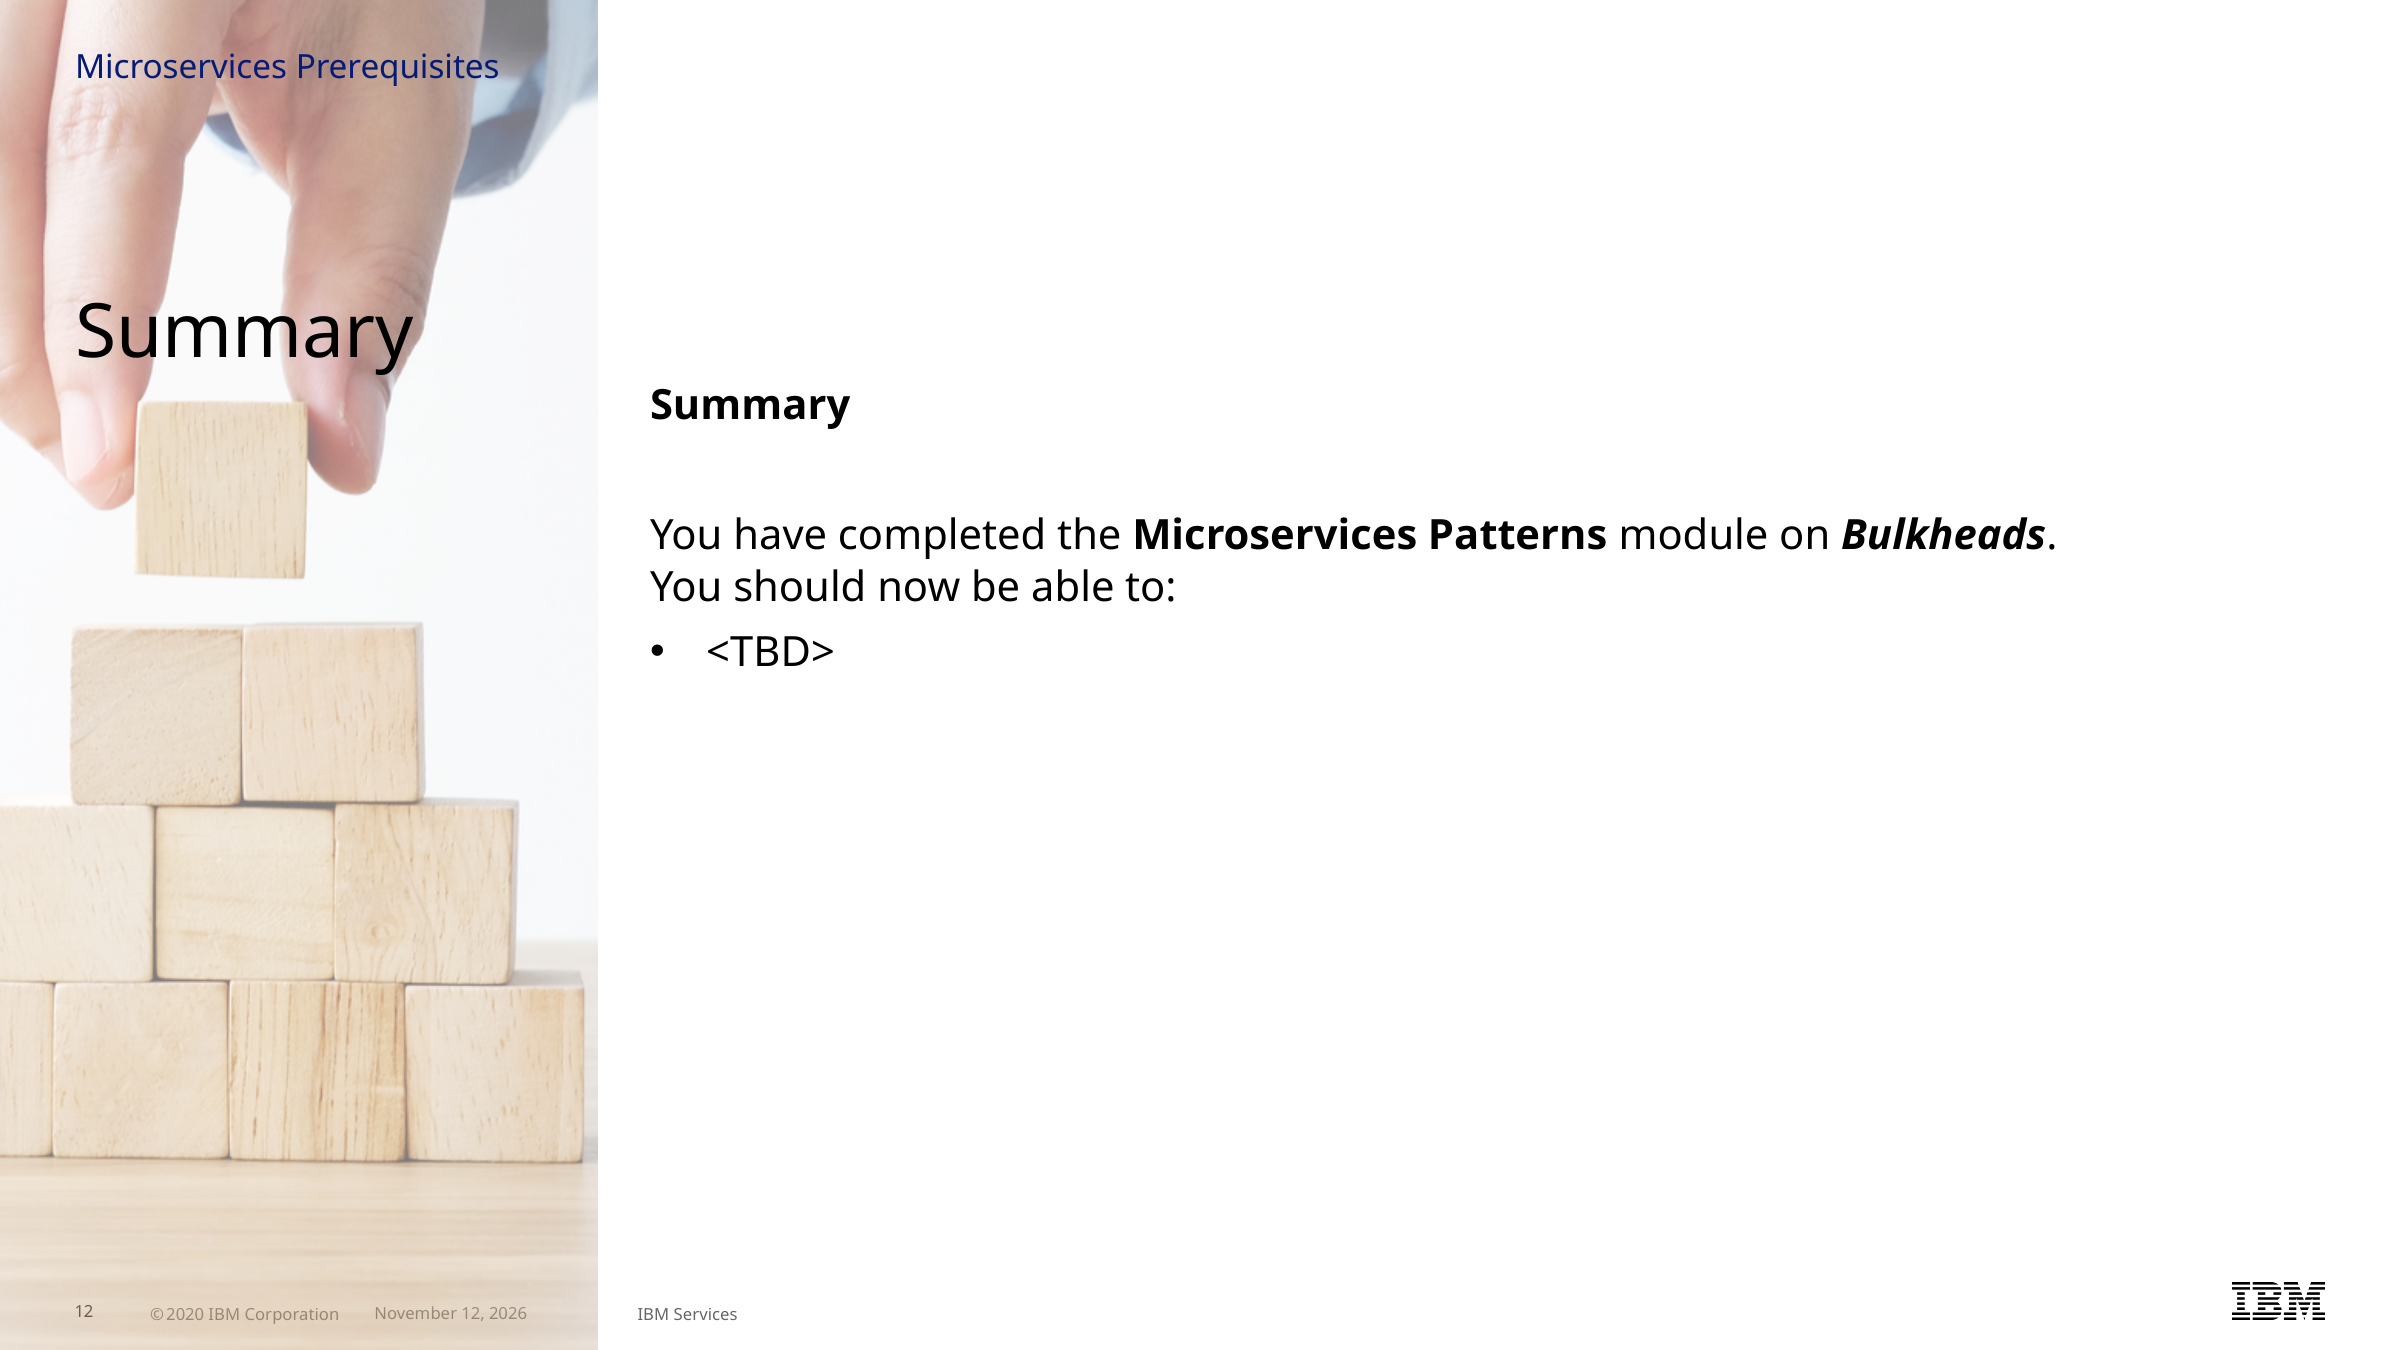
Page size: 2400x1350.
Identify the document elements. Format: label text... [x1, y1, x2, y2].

text_box Summary You have completed the Microservices Patterns module on Bulkheads. You should now be able to: <TBD> [650, 337, 2325, 1200]
picture [0, 0, 598, 1350]
picture [2232, 1282, 2325, 1320]
